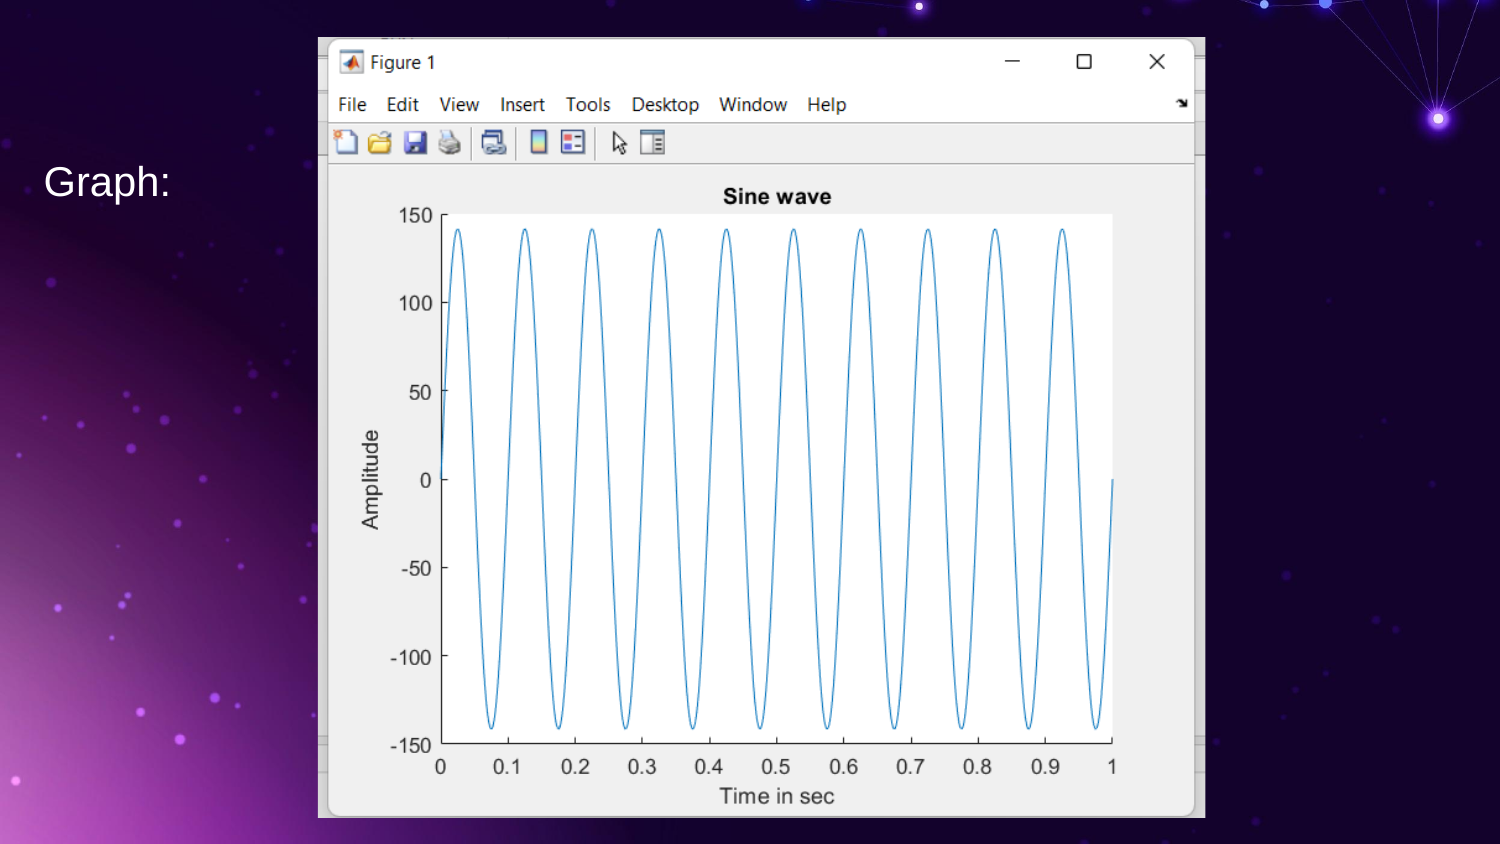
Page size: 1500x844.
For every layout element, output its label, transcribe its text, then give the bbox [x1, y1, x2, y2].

text_box Graph: [28, 147, 312, 213]
picture [0, 0, 1500, 844]
